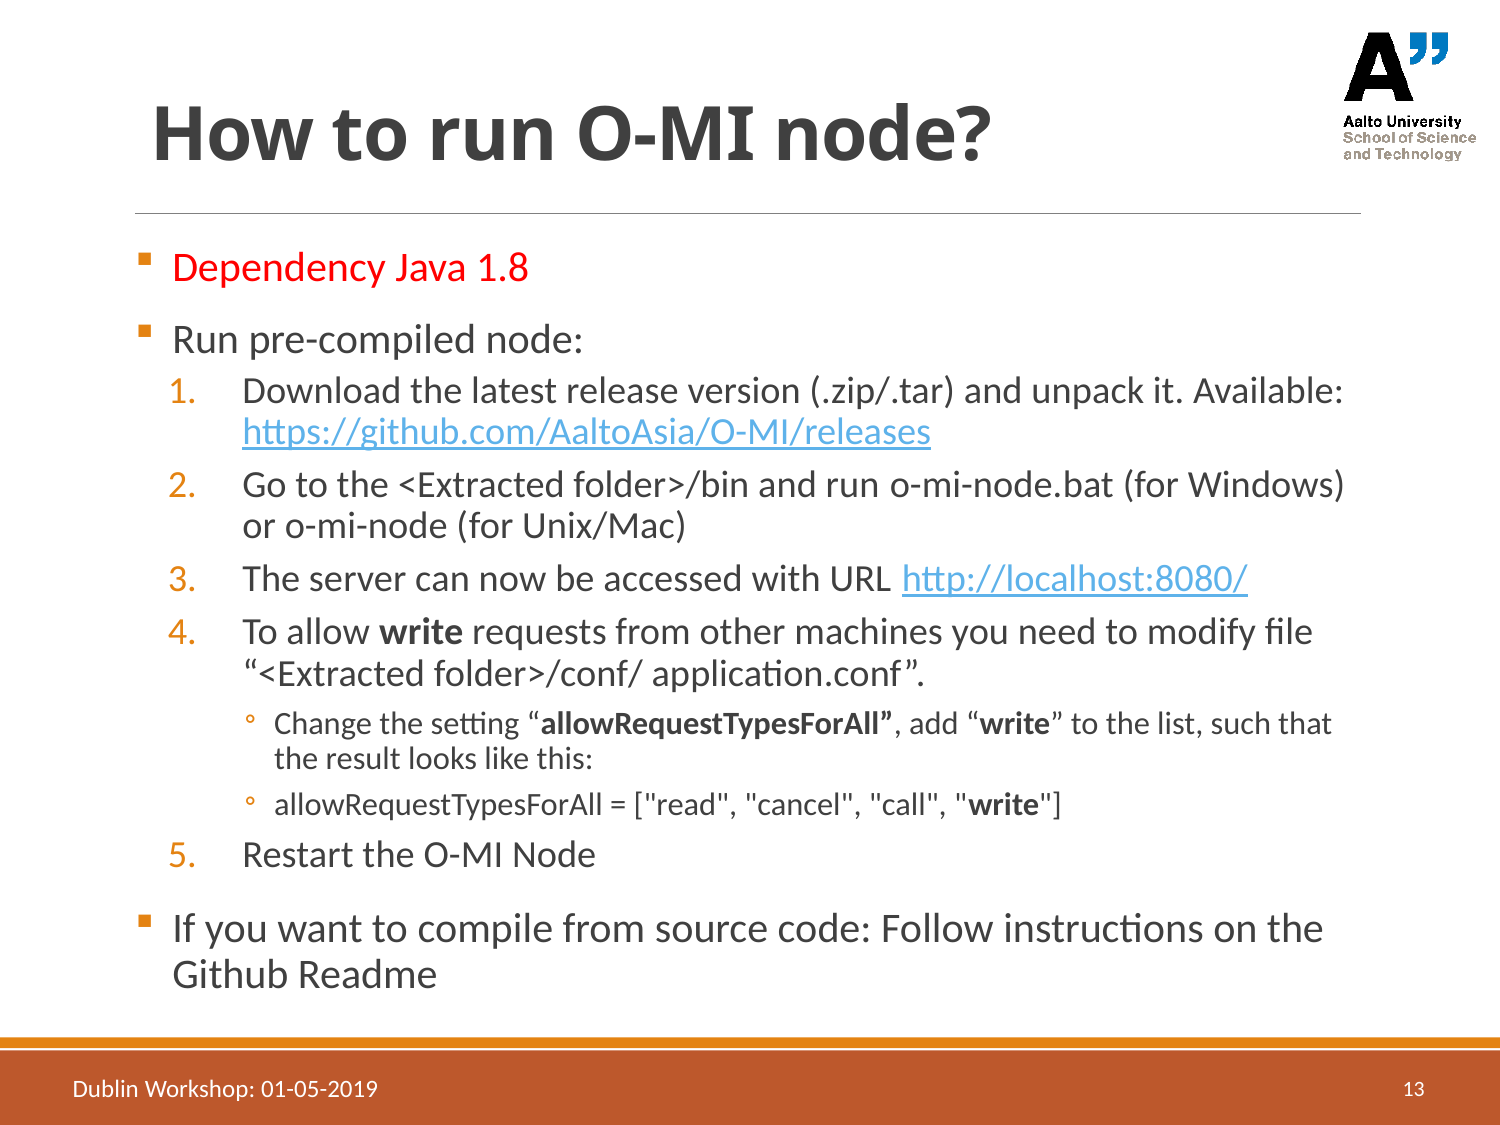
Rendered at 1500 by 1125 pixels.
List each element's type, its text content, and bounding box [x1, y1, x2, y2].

list Dependency Java 1.8 Run pre-compiled node: Download the latest release version (.zip/.tar) and unpack it. Available: https://github.com/AaltoAsia/O-MI/releases Go to the <Extracted folder>/bin and run o-mi-node.bat (for Windows) or o-mi-node (for Unix/Mac) The server can now be accessed with URL http://localhost:8080/ To allow write requests from other machines you need to modify file “<Extracted folder>/conf/ application.conf”. Change the setting “allowRequestTypesForAll”, add “write” to the list, such that the result looks like this: allowRequestTypesForAll = ["read", "cancel", "call", "write"] Restart the O-MI Node If you want to compile from source code: Follow instructions on the Github Readme [135, 237, 1373, 1011]
slide_number 13 [1278, 1058, 1440, 1118]
picture [1311, 1, 1500, 186]
title How to run O-MI node? [135, 28, 1373, 184]
footer Dublin Workshop: 01-05-2019 [0, 1057, 452, 1118]
